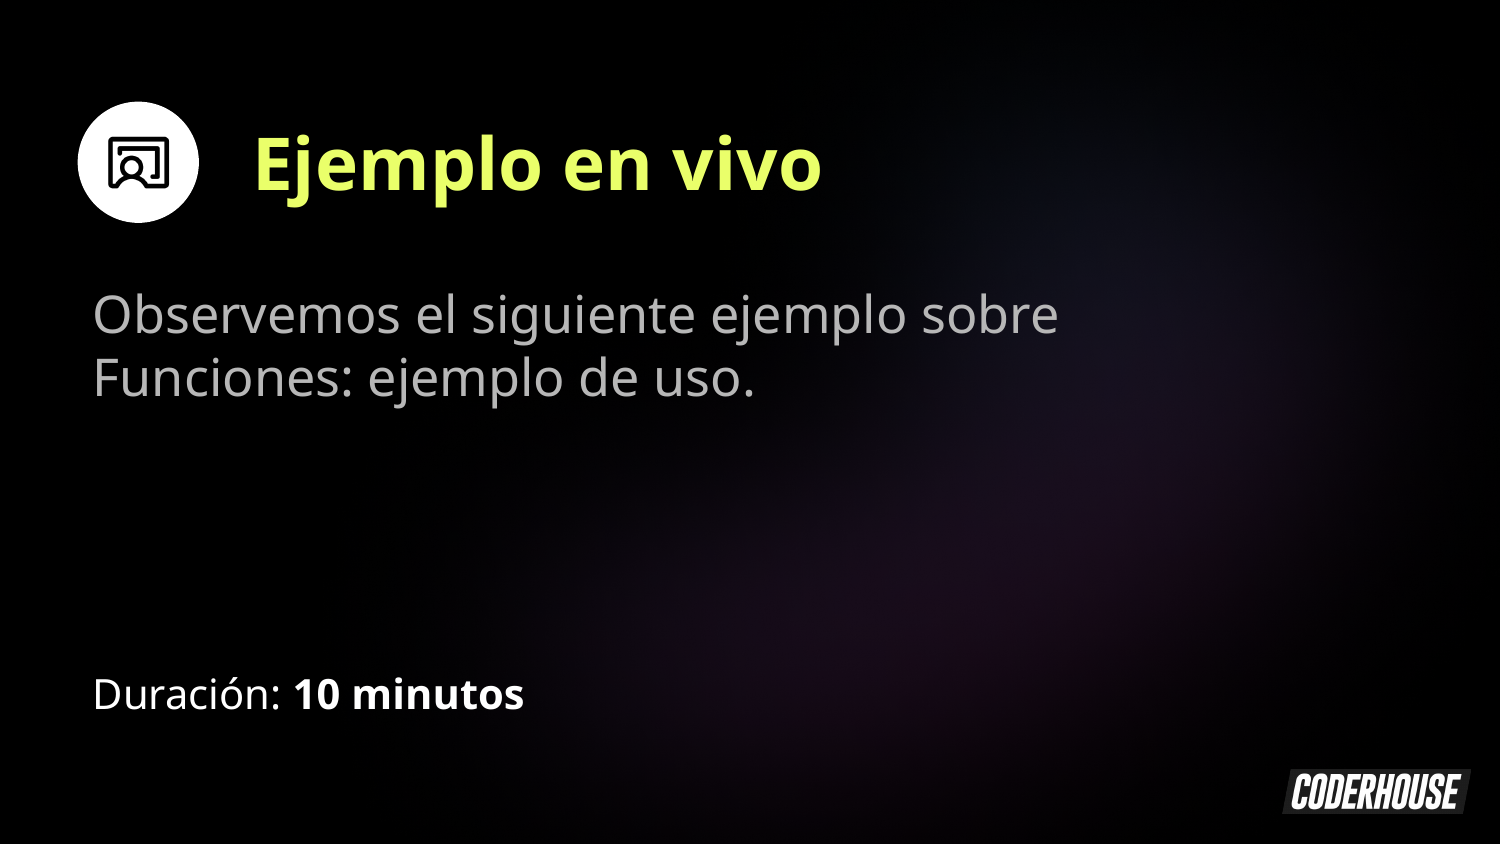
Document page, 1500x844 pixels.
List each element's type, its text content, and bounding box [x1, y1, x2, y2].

picture [0, 0, 1500, 844]
text_box Duración: 10 minutos [77, 652, 1254, 733]
text_box Ejemplo en vivo [237, 112, 1414, 222]
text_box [77, 101, 200, 224]
text_box Observemos el siguiente ejemplo sobre Funciones: ejemplo de uso. [77, 266, 1254, 485]
